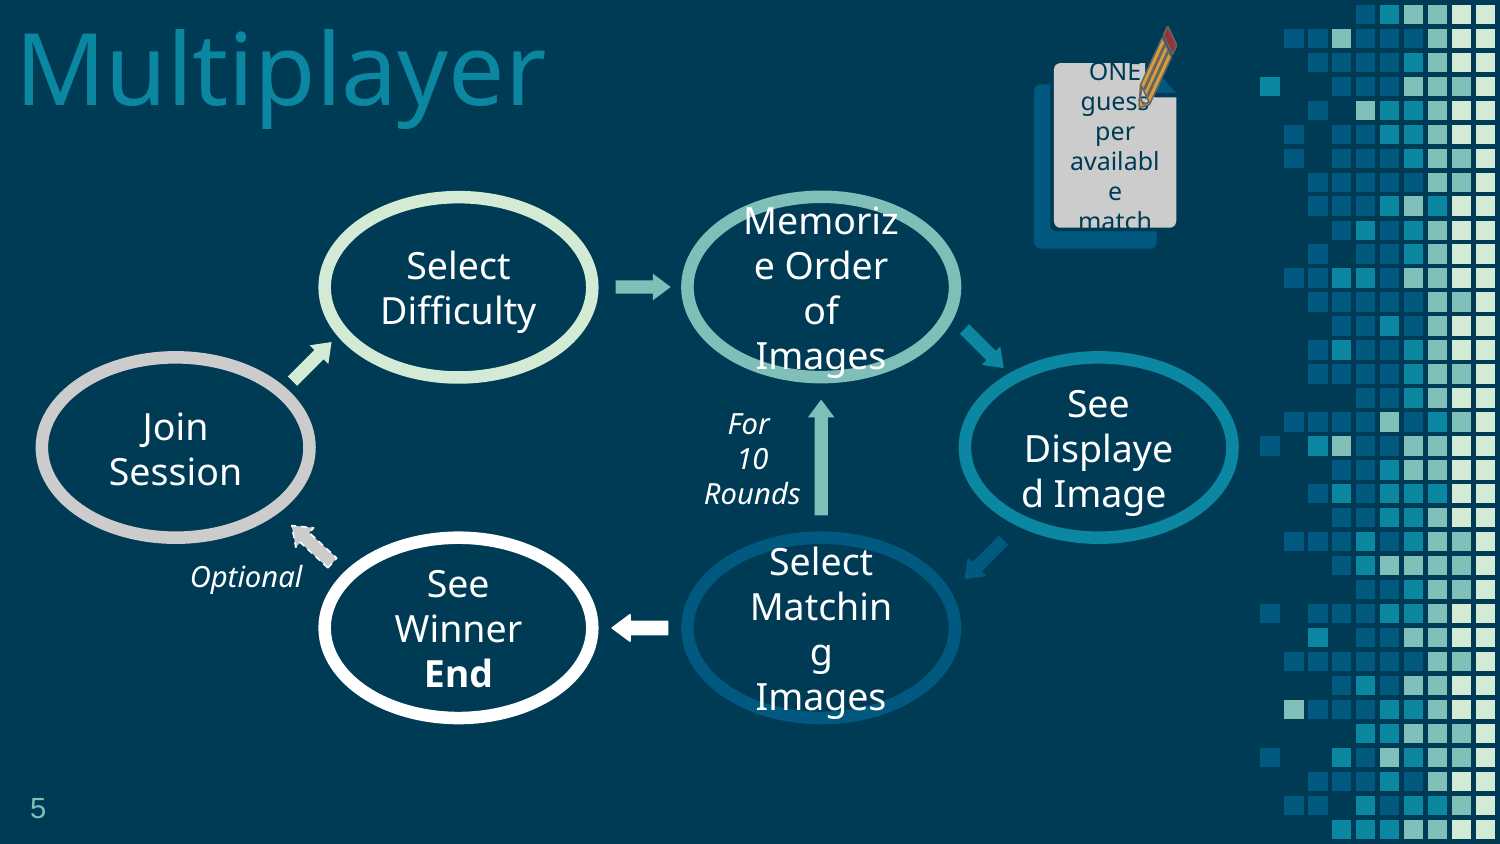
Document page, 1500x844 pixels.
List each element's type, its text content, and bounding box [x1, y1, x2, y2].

slide_number ‹#› [15, 774, 105, 839]
title Multiplayer [0, 0, 1233, 141]
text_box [1033, 26, 1177, 250]
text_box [41, 196, 1233, 719]
